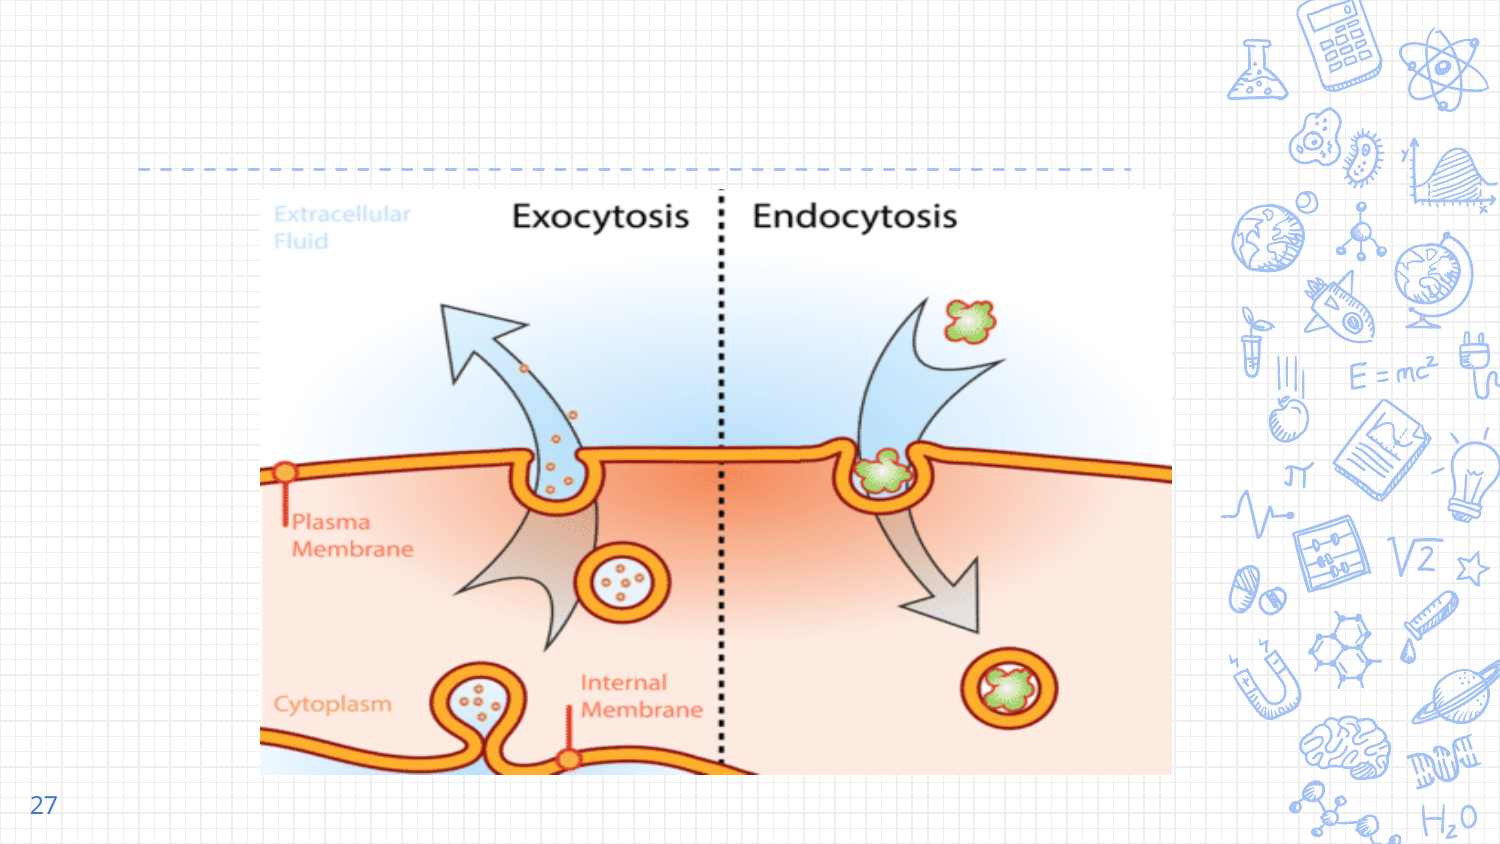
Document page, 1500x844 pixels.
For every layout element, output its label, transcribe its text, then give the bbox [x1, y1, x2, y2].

picture [259, 189, 1172, 775]
slide_number ‹#› [14, 774, 105, 840]
